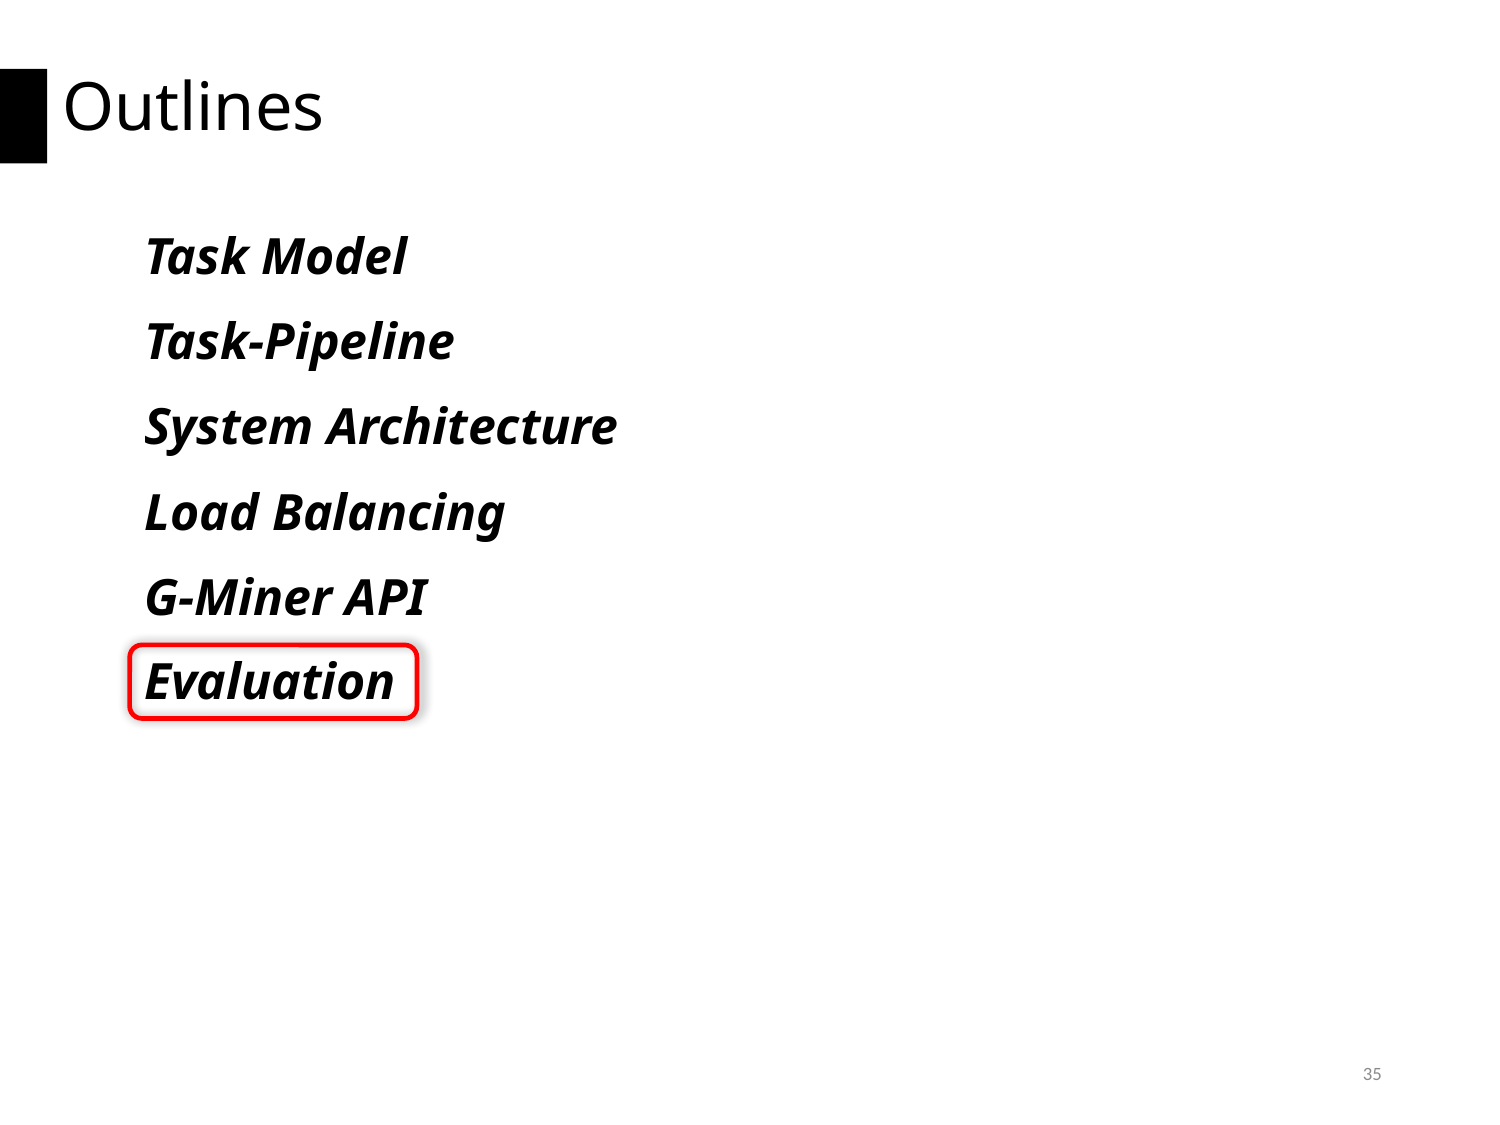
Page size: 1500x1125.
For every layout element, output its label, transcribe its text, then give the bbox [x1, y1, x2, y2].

title Outlines [47, 0, 1500, 218]
text_box Task Model Task-Pipeline System Architecture Load Balancing G-Miner API Evaluation [129, 217, 1500, 718]
slide_number 35 [1059, 1042, 1397, 1103]
text_box [0, 68, 48, 164]
text_box [128, 643, 418, 720]
